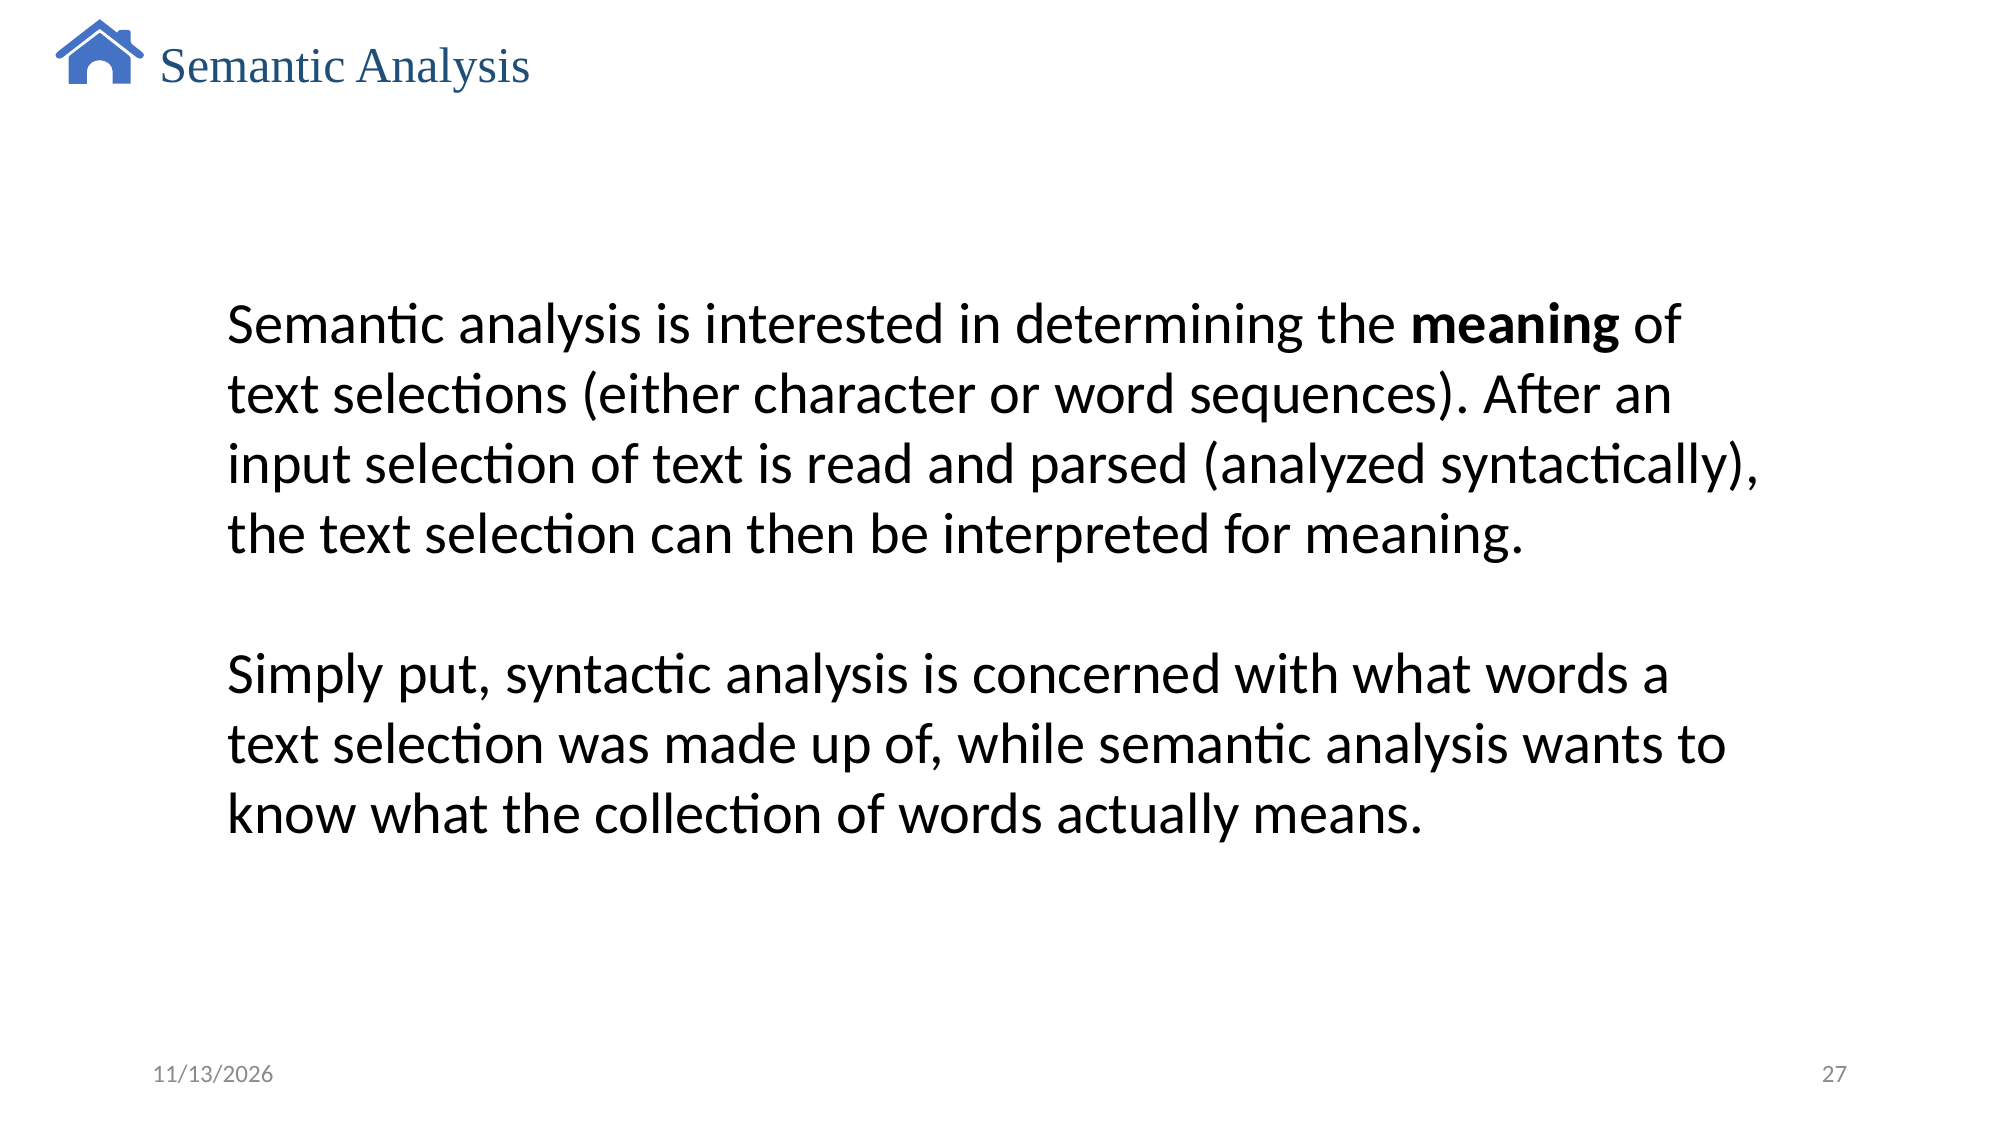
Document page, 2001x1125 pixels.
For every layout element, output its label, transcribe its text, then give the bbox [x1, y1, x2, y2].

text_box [54, 19, 911, 102]
text_box Semantic analysis is interested in determining the meaning of text selections (either character or word sequences). After an input selection of text is read and parsed (analyzed syntactically), the text selection can then be interpreted for meaning. Simply put, syntactic analysis is concerned with what words a text selection was made up of, while semantic analysis wants to know what the collection of words actually means. [212, 278, 1788, 853]
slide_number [137, 1042, 588, 1103]
slide_number 27 [1412, 1042, 1863, 1103]
